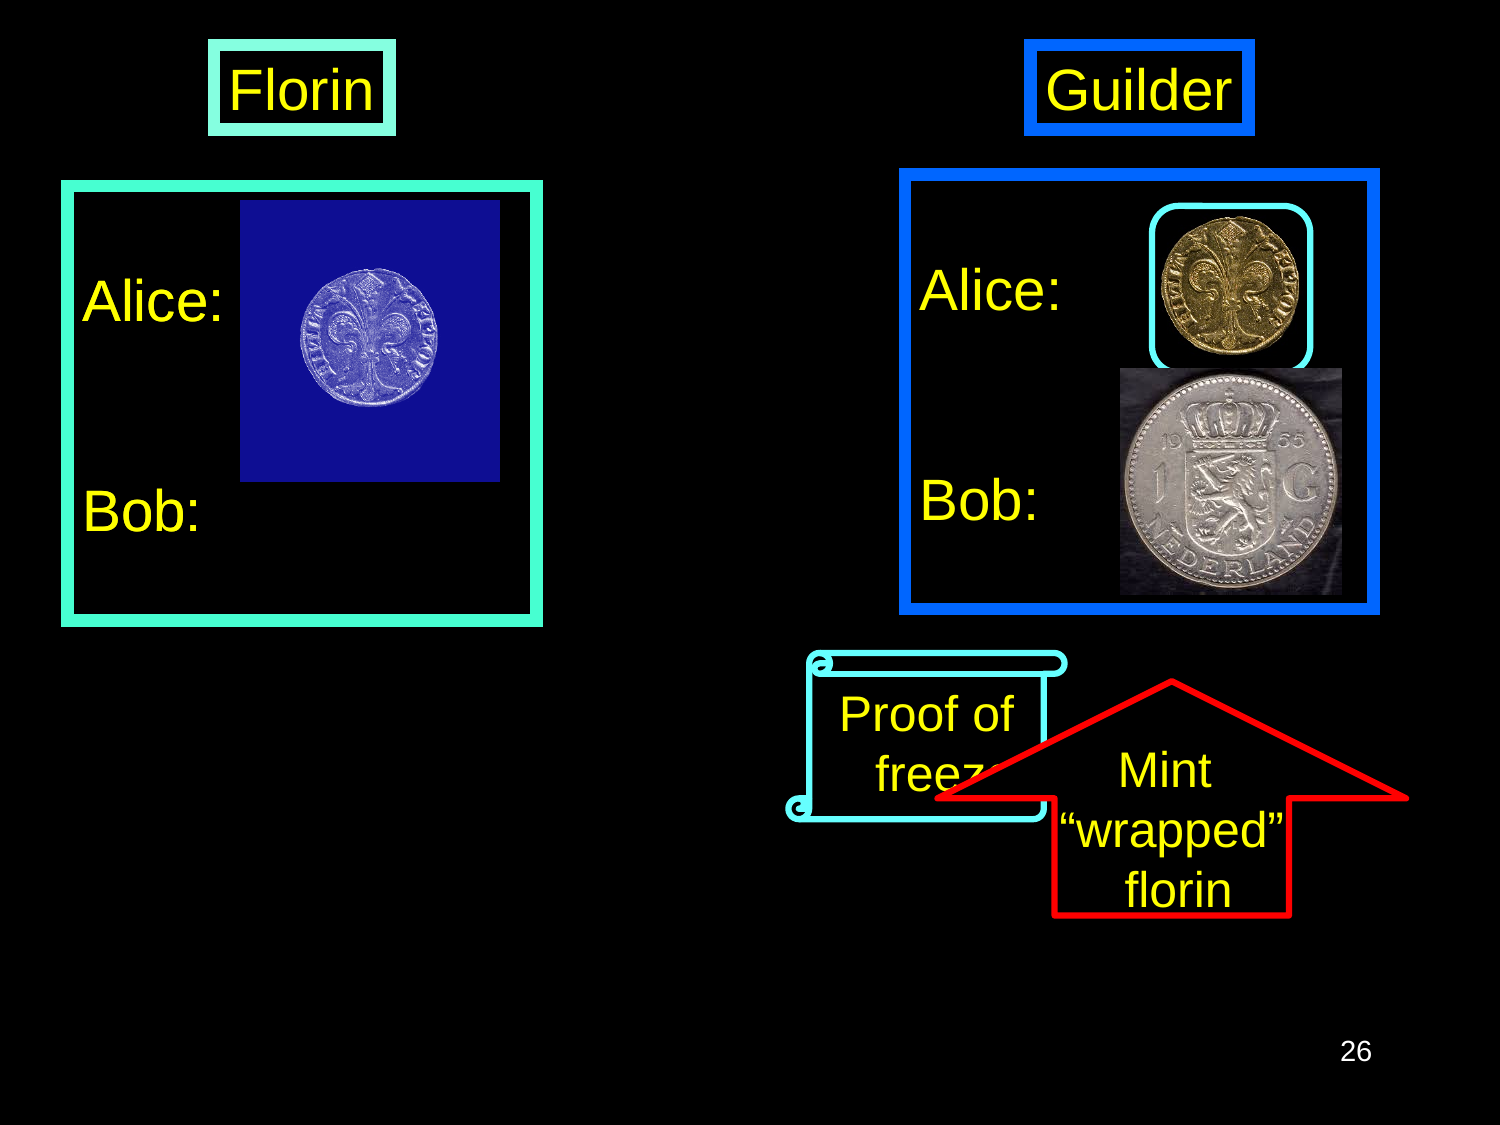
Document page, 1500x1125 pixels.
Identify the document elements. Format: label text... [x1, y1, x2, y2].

text_box Alice: Bob: [905, 174, 1374, 610]
text_box Guilder [1030, 44, 1249, 130]
text_box Mint “wrapped” florin [937, 681, 1407, 916]
text_box Proof of freeze [788, 652, 1065, 820]
text_box Florin [214, 44, 390, 130]
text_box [1101, 148, 1362, 431]
picture [239, 199, 501, 482]
picture [1120, 368, 1342, 595]
slide_number 26 [1074, 1024, 1388, 1101]
text_box Alice: Bob: [67, 186, 537, 621]
